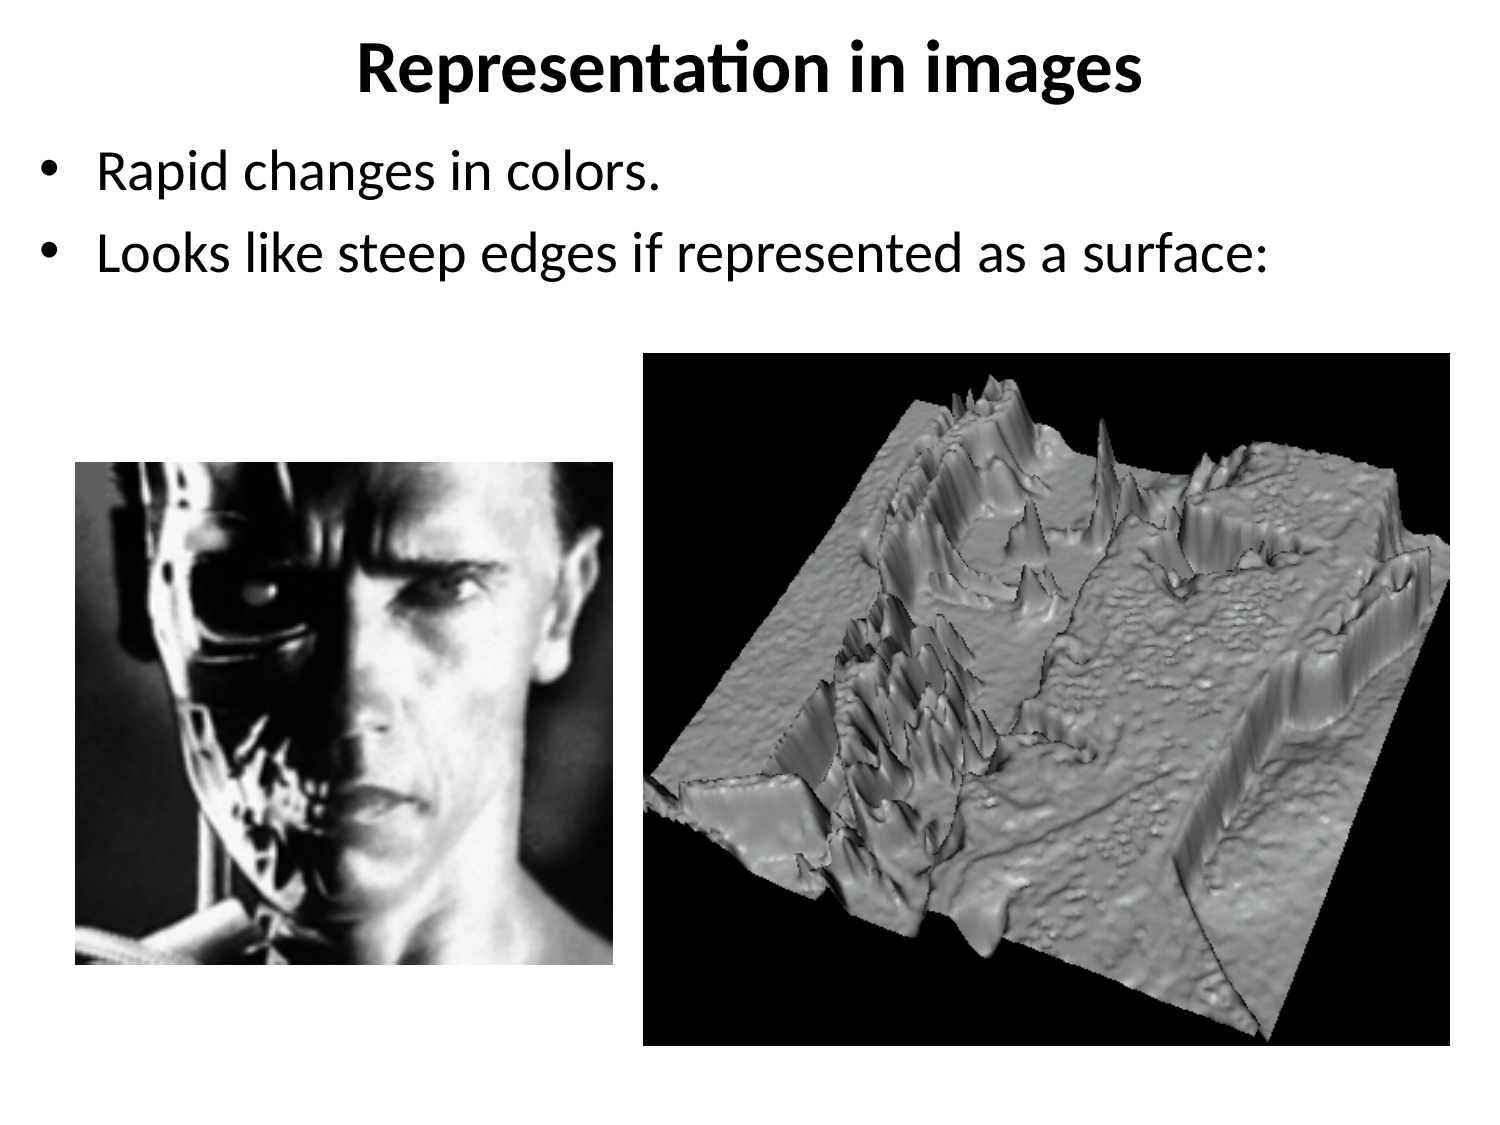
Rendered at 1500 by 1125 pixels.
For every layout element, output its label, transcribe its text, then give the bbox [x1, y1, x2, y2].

list Rapid changes in colors. Looks like steep edges if represented as a surface: [24, 125, 1475, 1063]
picture [74, 462, 613, 965]
title Representation in images [24, 0, 1475, 125]
picture [643, 353, 1451, 1047]
